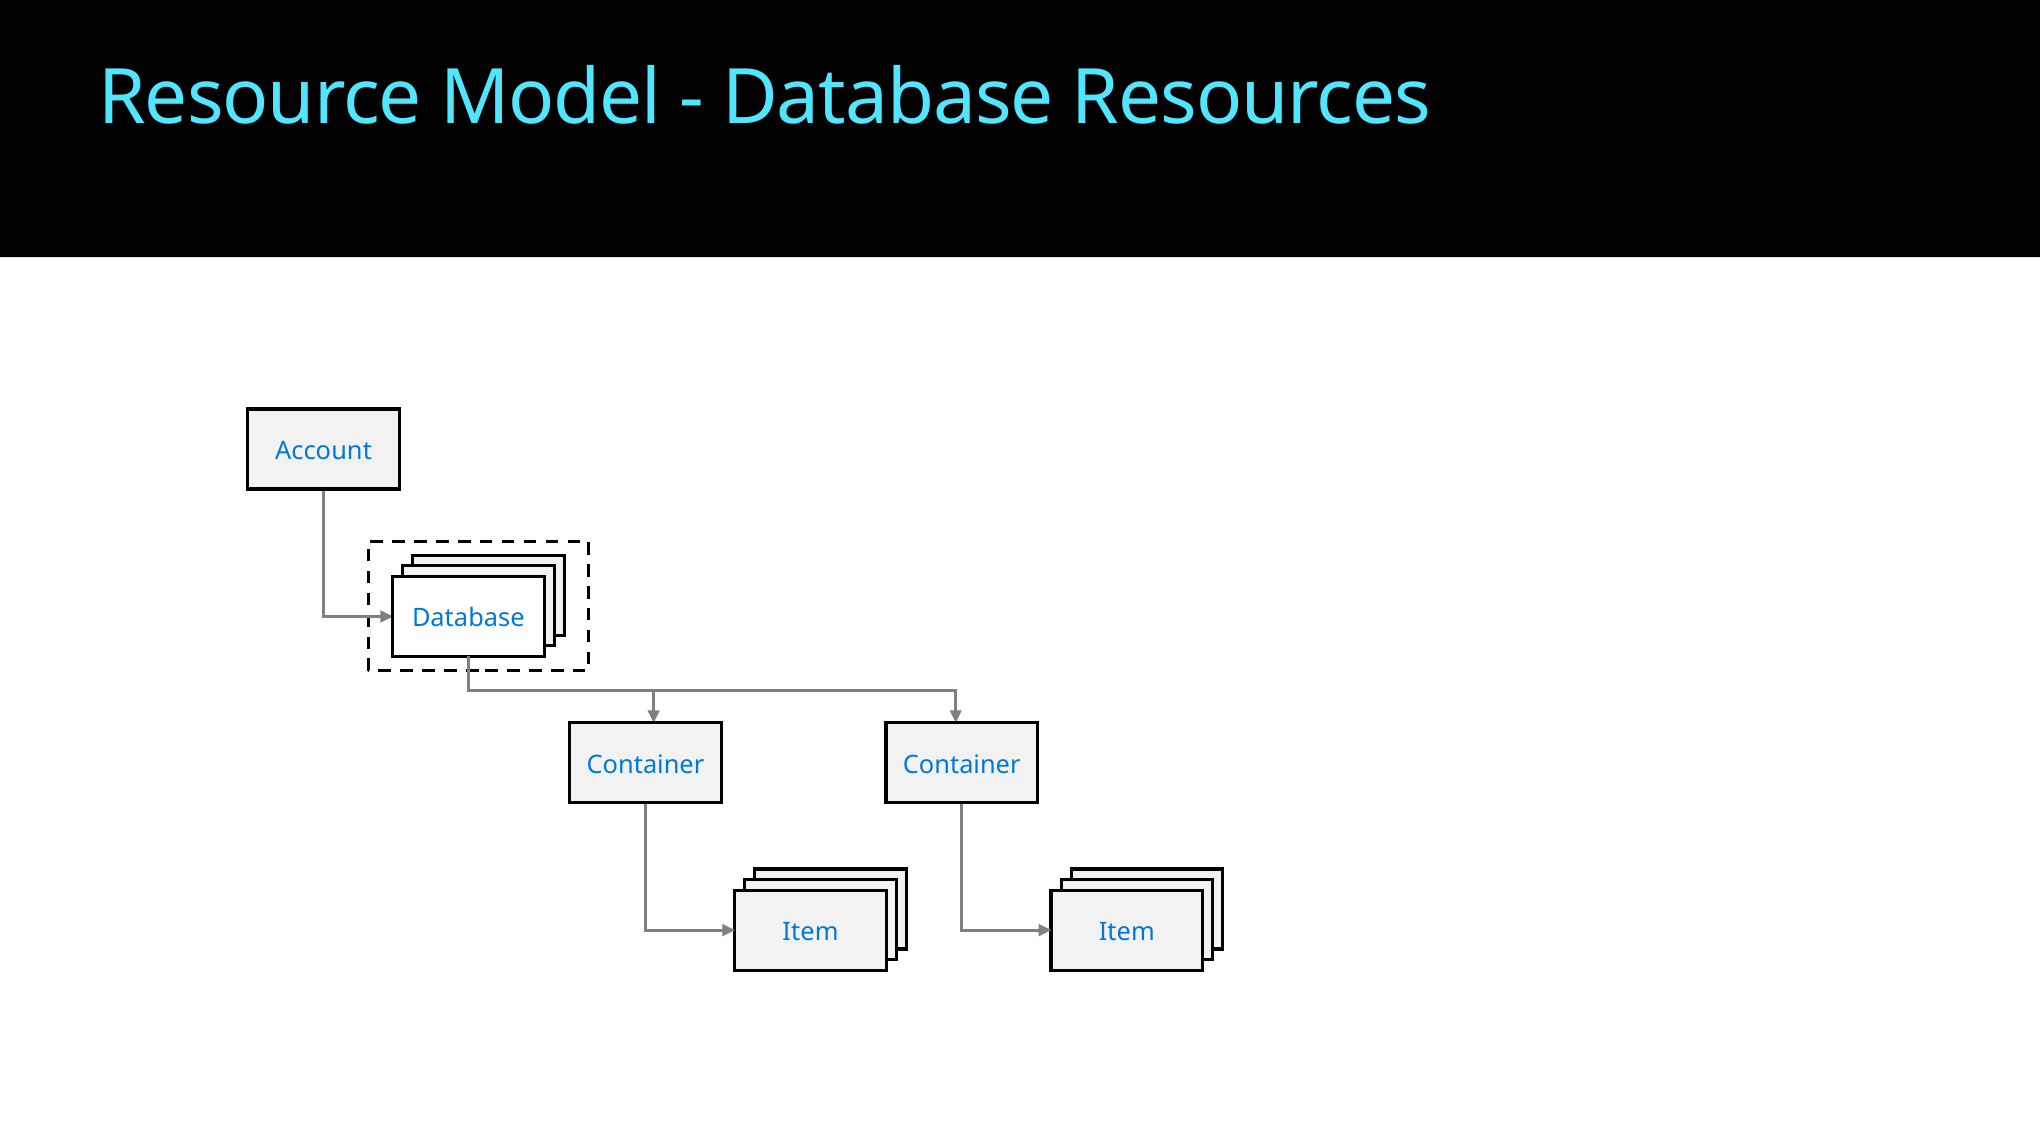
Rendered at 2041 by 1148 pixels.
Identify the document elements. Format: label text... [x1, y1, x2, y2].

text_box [734, 868, 907, 971]
text_box [423, 541, 590, 596]
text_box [527, 596, 595, 783]
text_box [367, 588, 391, 615]
text_box Account [247, 408, 400, 490]
text_box [367, 618, 467, 671]
text_box [470, 658, 527, 671]
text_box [294, 517, 423, 588]
text_box Resource Model - Database Resources [98, 46, 1782, 139]
text_box [0, 0, 2041, 258]
text_box Container [569, 722, 678, 804]
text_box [626, 821, 678, 912]
text_box Container [885, 722, 1038, 804]
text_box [746, 821, 755, 912]
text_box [392, 554, 565, 657]
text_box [678, 445, 746, 934]
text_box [942, 821, 1071, 912]
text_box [1050, 868, 1223, 971]
